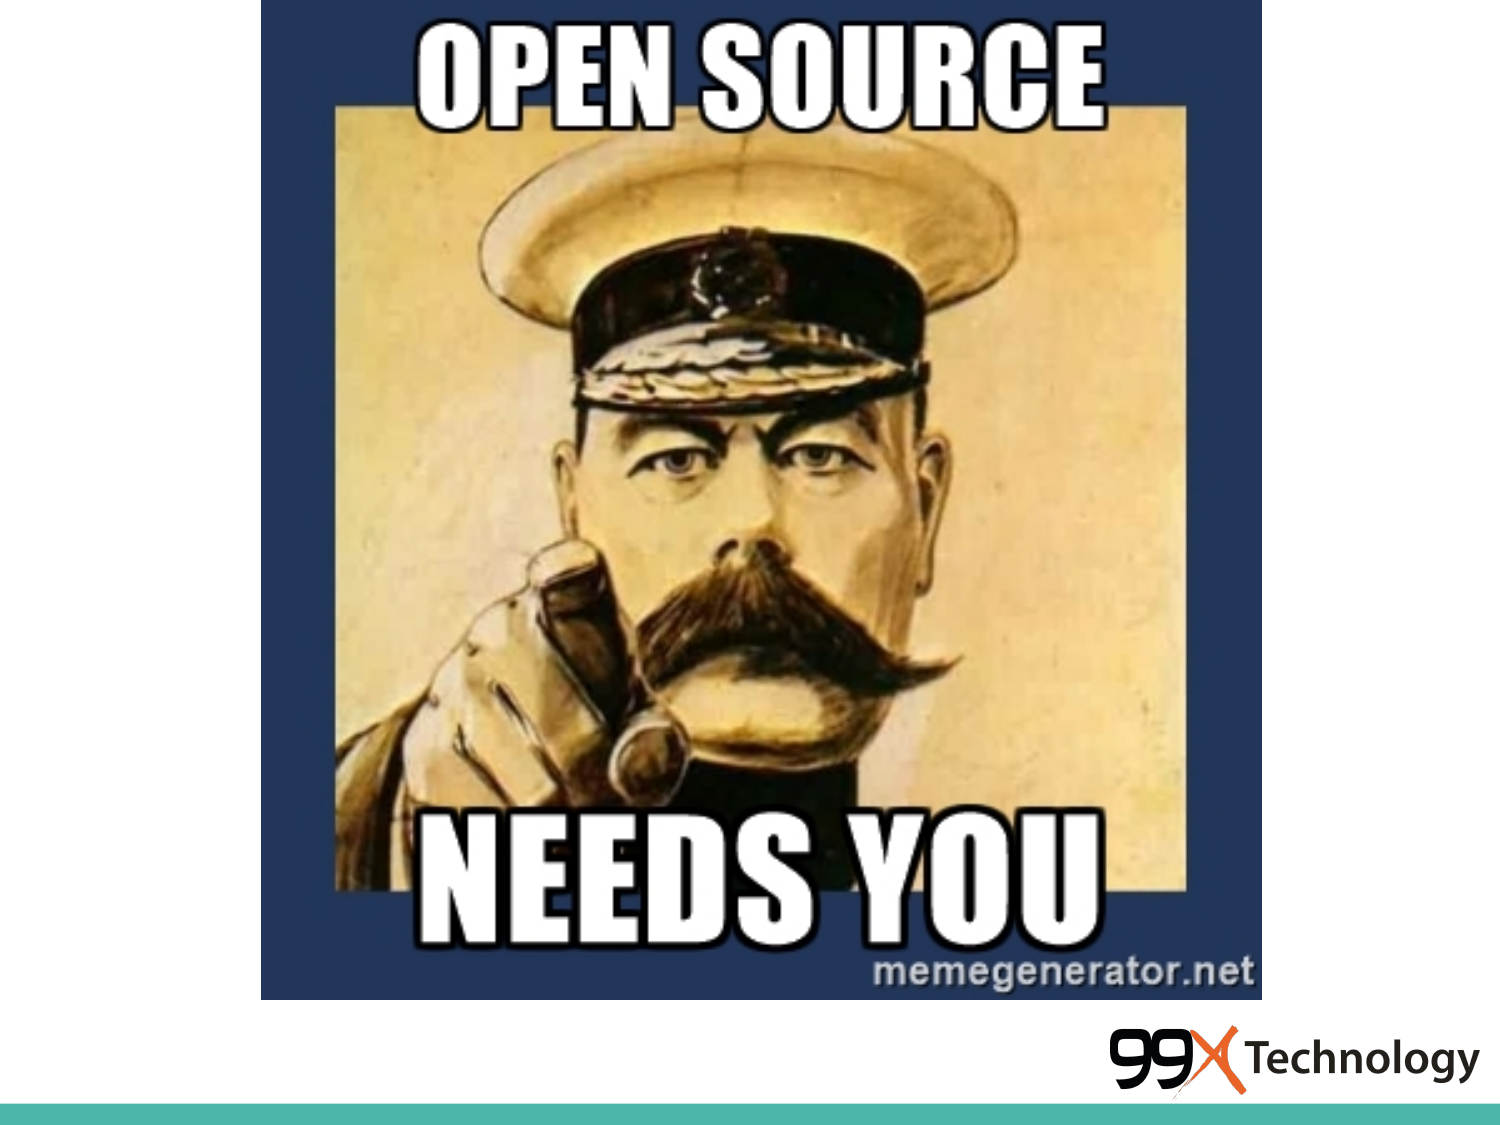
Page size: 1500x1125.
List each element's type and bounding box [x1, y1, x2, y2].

picture [261, 0, 1262, 1000]
picture [1110, 1025, 1480, 1101]
